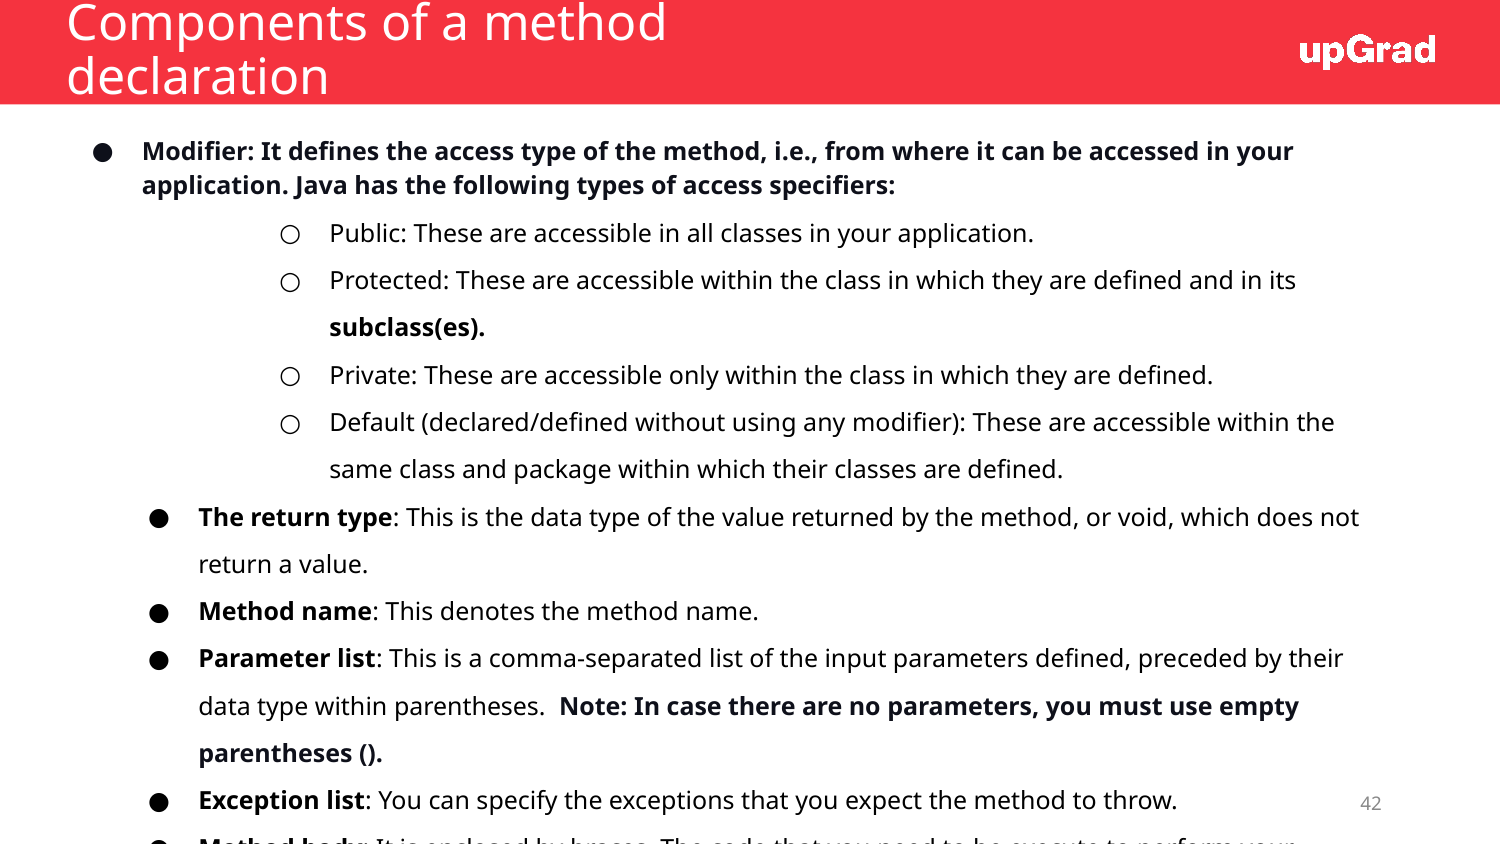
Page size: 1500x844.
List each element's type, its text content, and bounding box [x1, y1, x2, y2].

title Components of a method declaration [51, 20, 897, 83]
slide_number ‹#› [1059, 782, 1397, 827]
list Modifier: It defines the access type of the method, i.e., from where it can be accessed in your application. Java has the following types of access specifiers: Public: These are accessible in all classes in your application. Protected: These are accessible within the class in which they are defined and in its subclass(es). Private: These are accessible only within the class in which they are defined. Default (declared/defined without using any modifier): These are accessible within the same class and package within which their classes are defined. The return type: This is the data type of the value returned by the method, or void, which does not return a value. Method name: This denotes the method name. Parameter list: This is a comma-separated list of the input parameters defined, preceded by their data type within parentheses. Note: In case there are no parameters, you must use empty parentheses (). Exception list: You can specify the exceptions that you expect the method to throw. Method body: It is enclosed by braces. The code that you need to be execute to perform your intended operations using the method. [51, 123, 1406, 728]
picture [1300, 34, 1435, 70]
